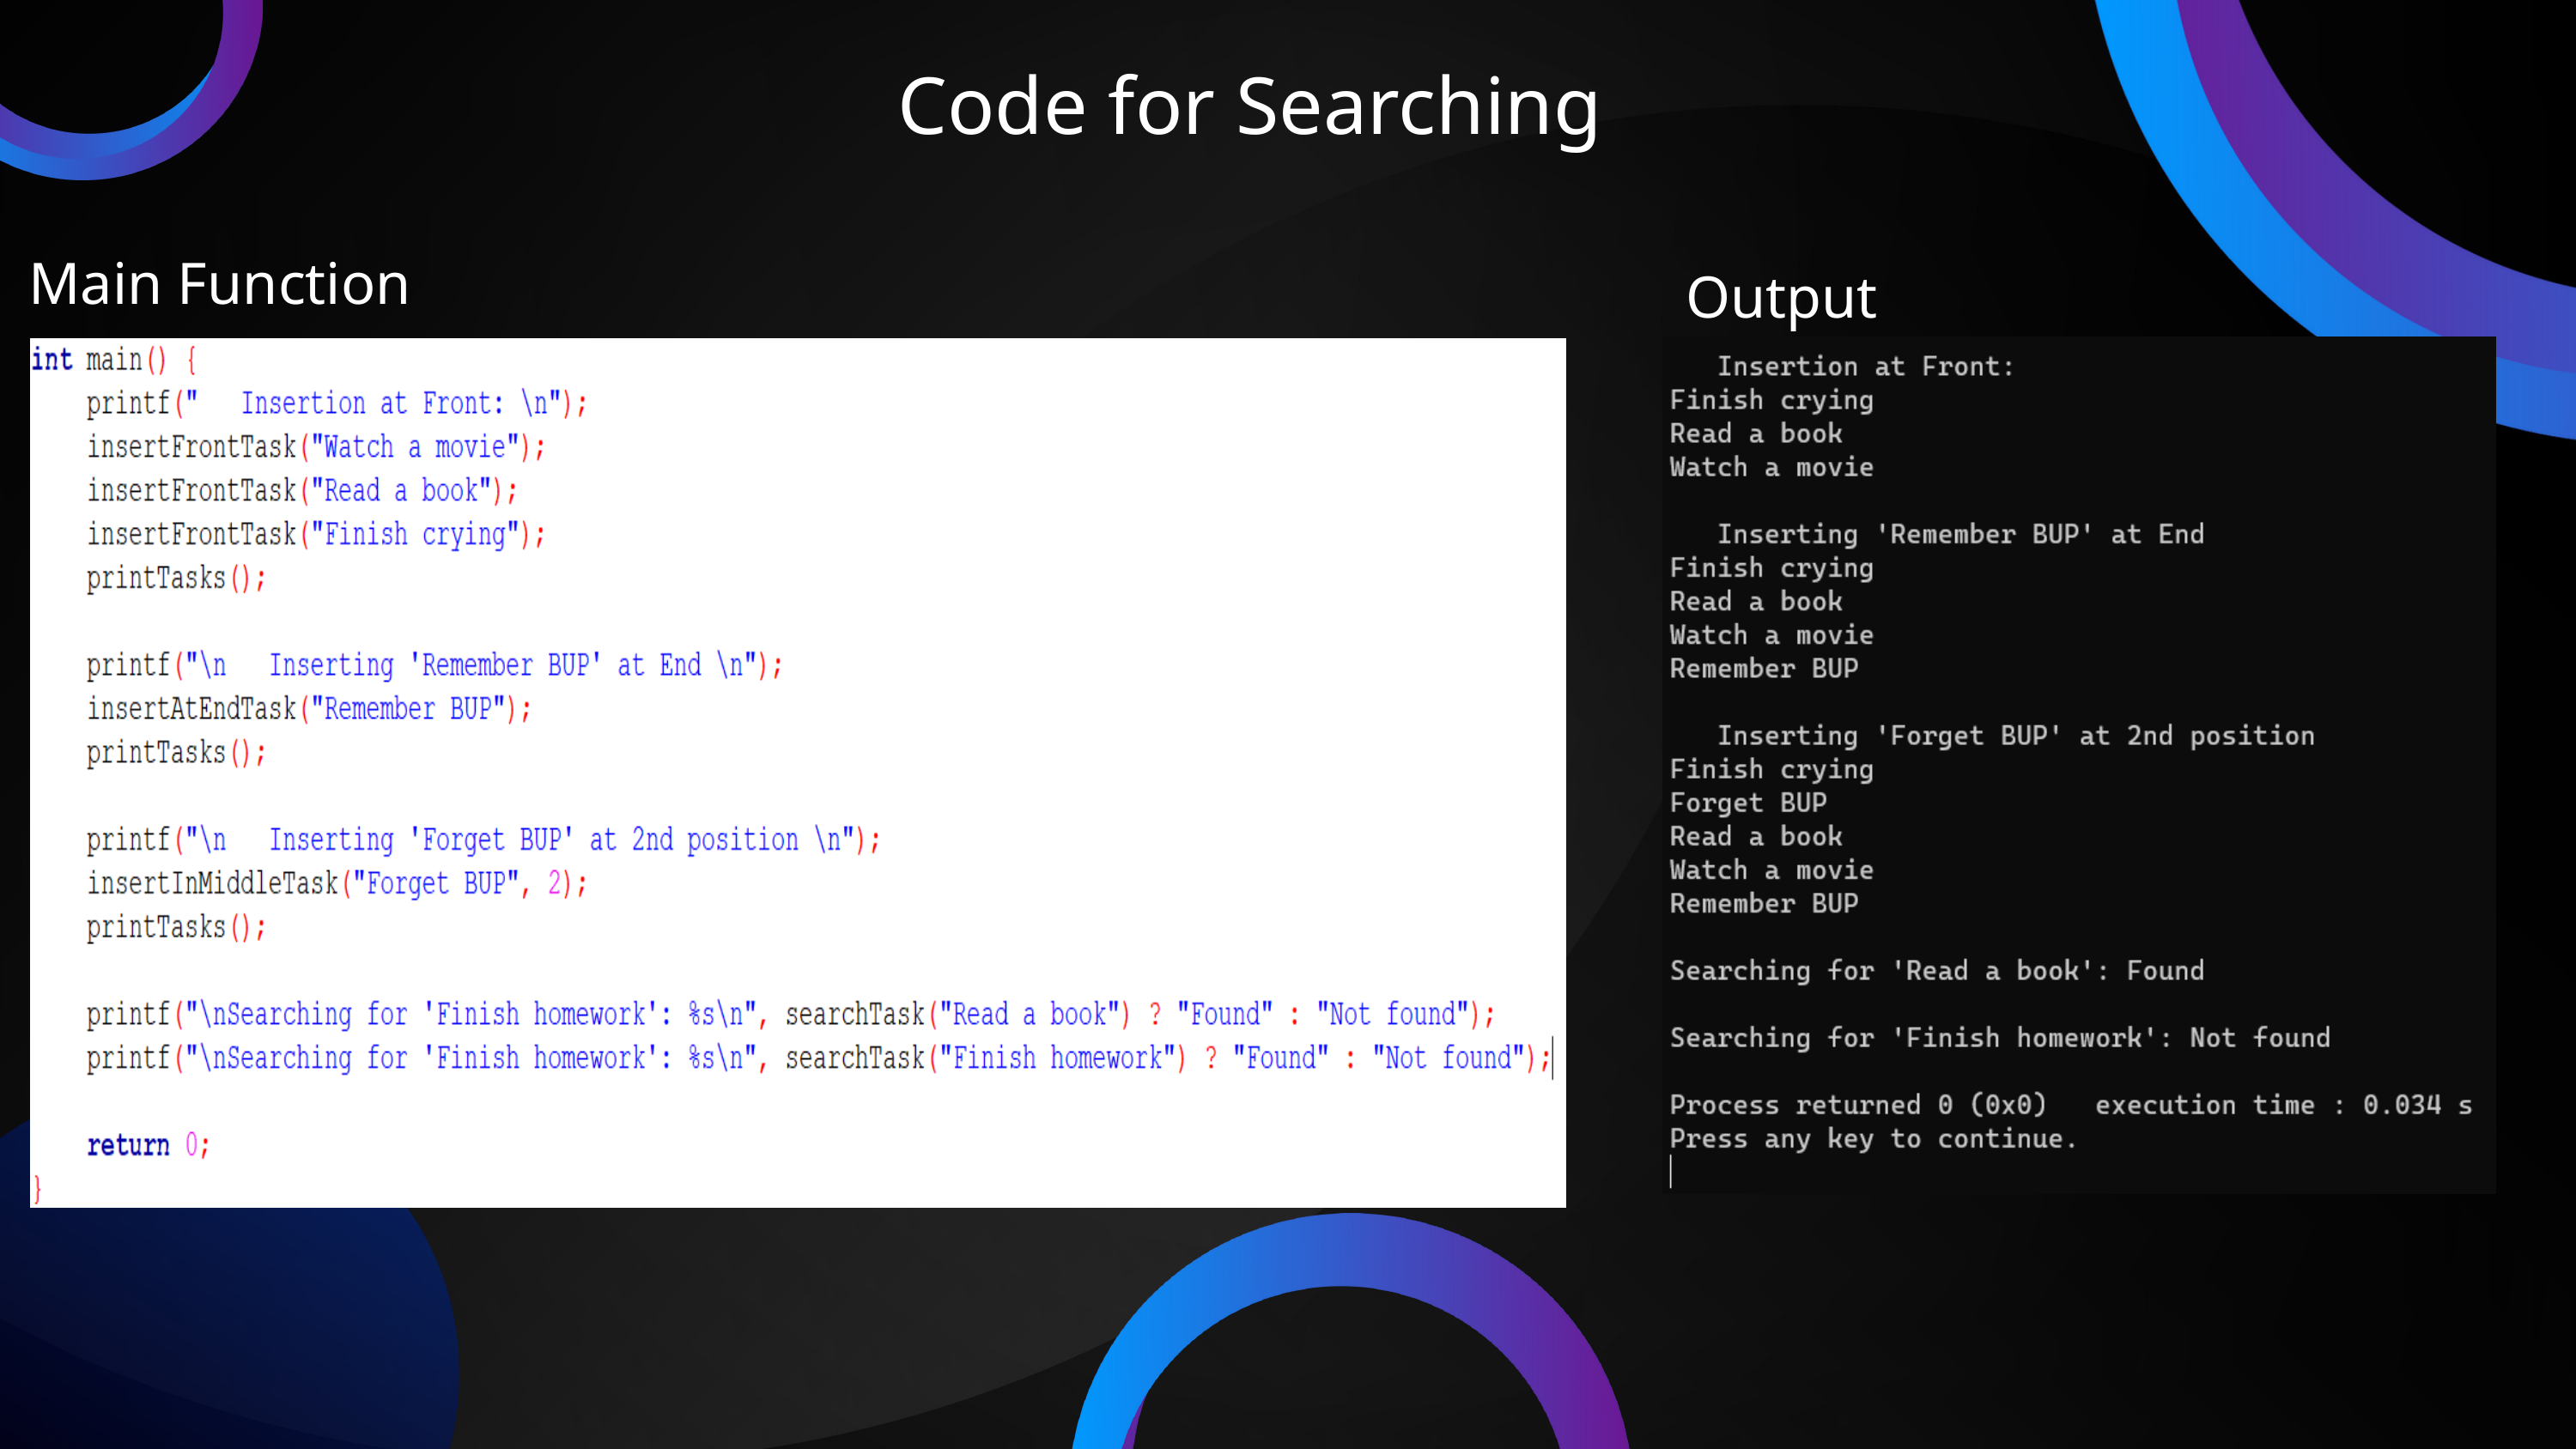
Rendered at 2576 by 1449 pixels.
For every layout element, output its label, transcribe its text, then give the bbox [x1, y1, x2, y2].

text_box Main Function [15, 240, 994, 323]
text_box [2496, 336, 2576, 446]
text_box [0, 1083, 459, 1449]
text_box Output [1673, 254, 2576, 336]
text_box [2081, 0, 2576, 254]
picture [1662, 336, 2496, 1194]
picture [30, 337, 1566, 1208]
text_box Code for Searching [884, 48, 1863, 156]
text_box [1068, 1213, 1633, 1449]
text_box [0, 0, 2576, 1449]
text_box [0, 0, 264, 180]
